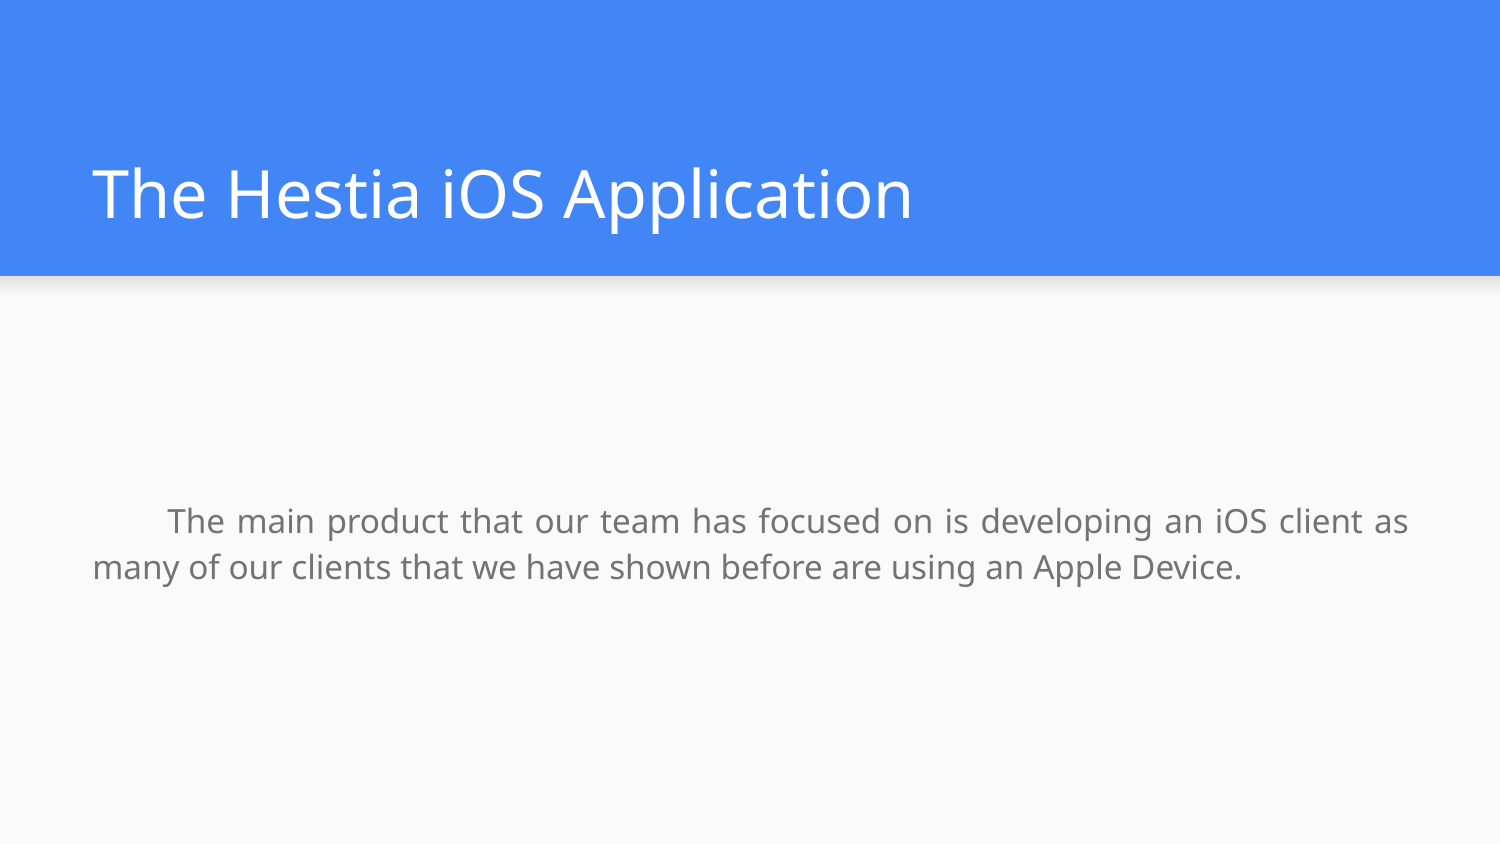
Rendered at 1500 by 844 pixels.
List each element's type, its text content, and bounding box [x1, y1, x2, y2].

list The main product that our team has focused on is developing an iOS client as many of our clients that we have shown before are using an Apple Device. [77, 314, 1427, 760]
title The Hestia iOS Application [77, 121, 1427, 248]
